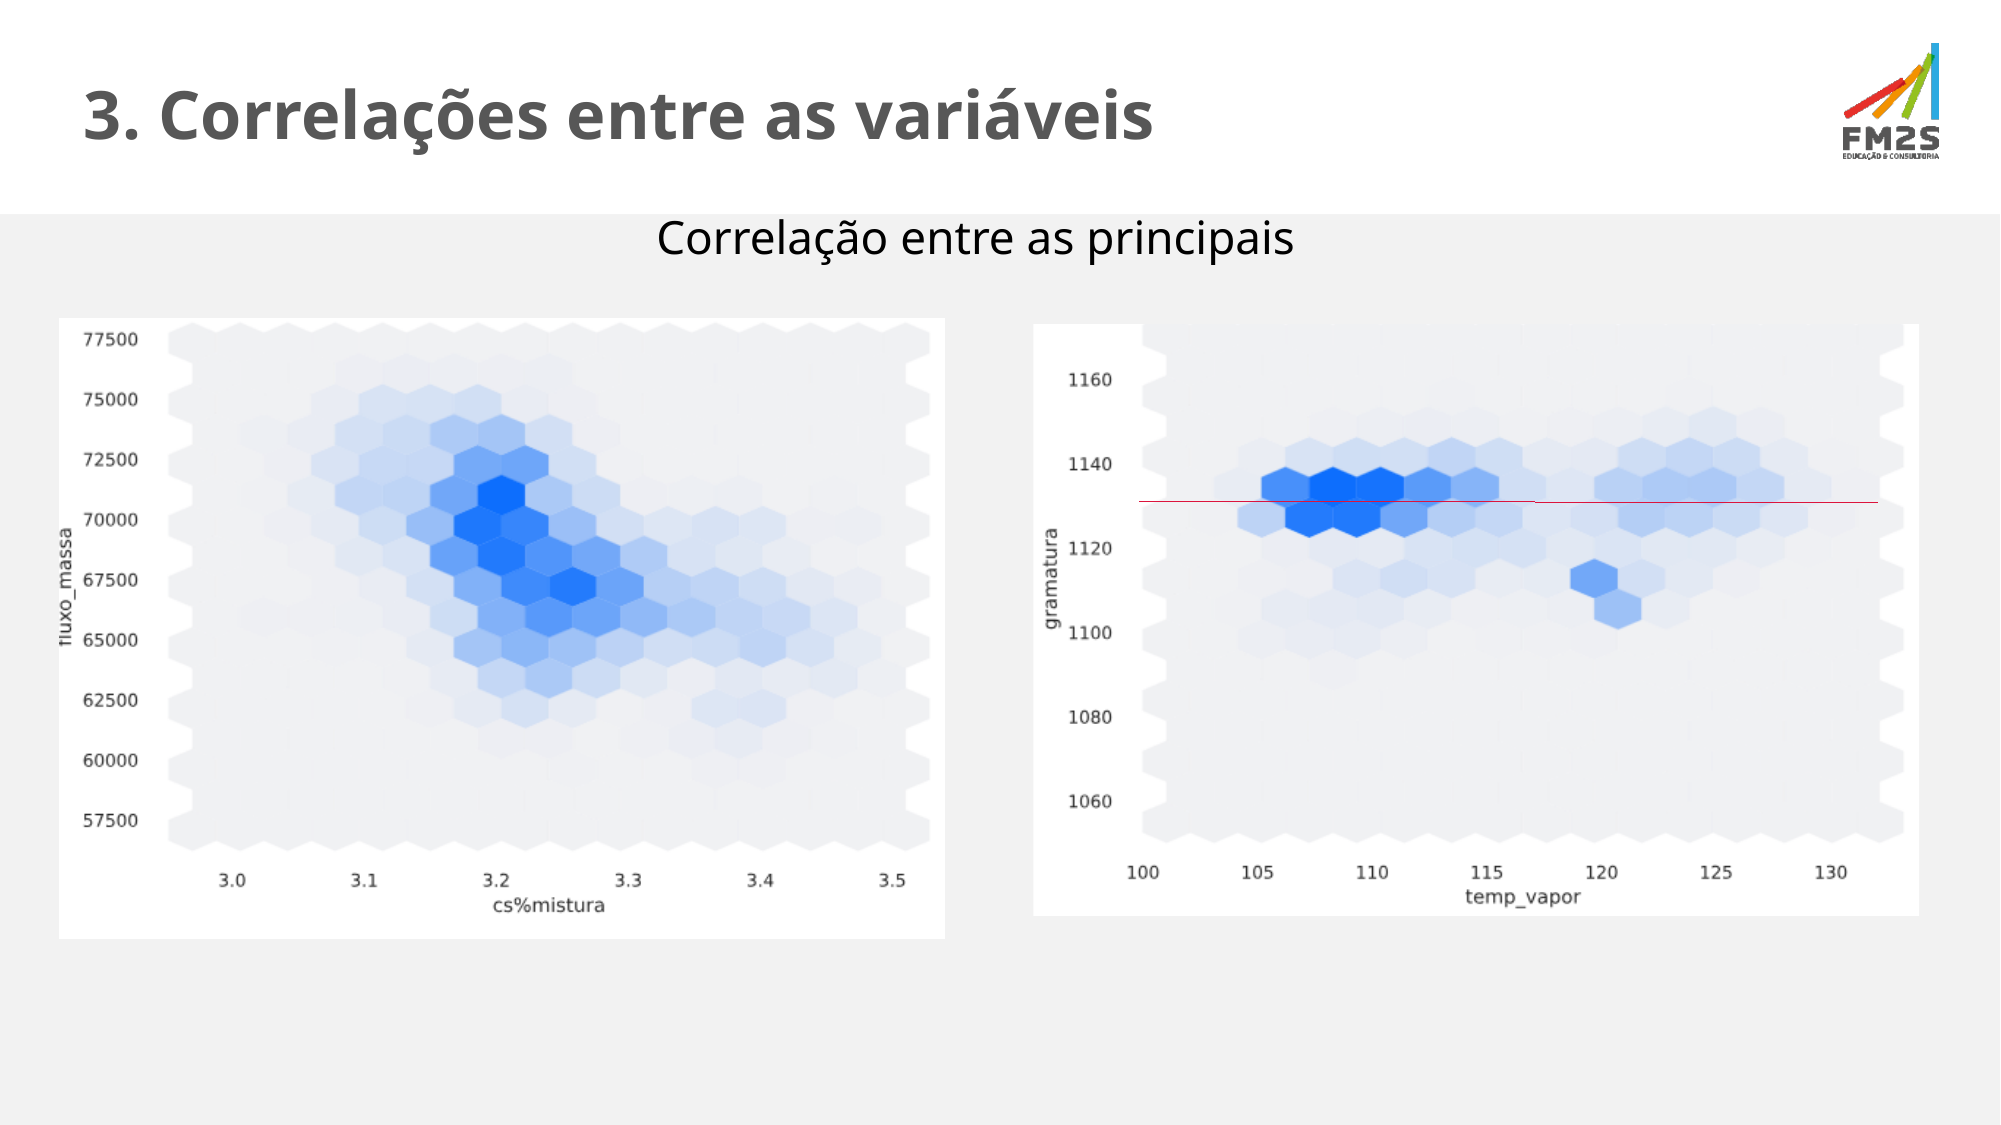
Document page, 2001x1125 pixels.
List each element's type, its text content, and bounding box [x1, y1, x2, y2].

picture [1843, 43, 1939, 160]
picture [58, 318, 945, 940]
picture [1033, 324, 1920, 916]
title 3. Correlações entre as variáveis [72, 31, 1565, 194]
text_box Correlação entre as principais [236, 193, 1728, 279]
